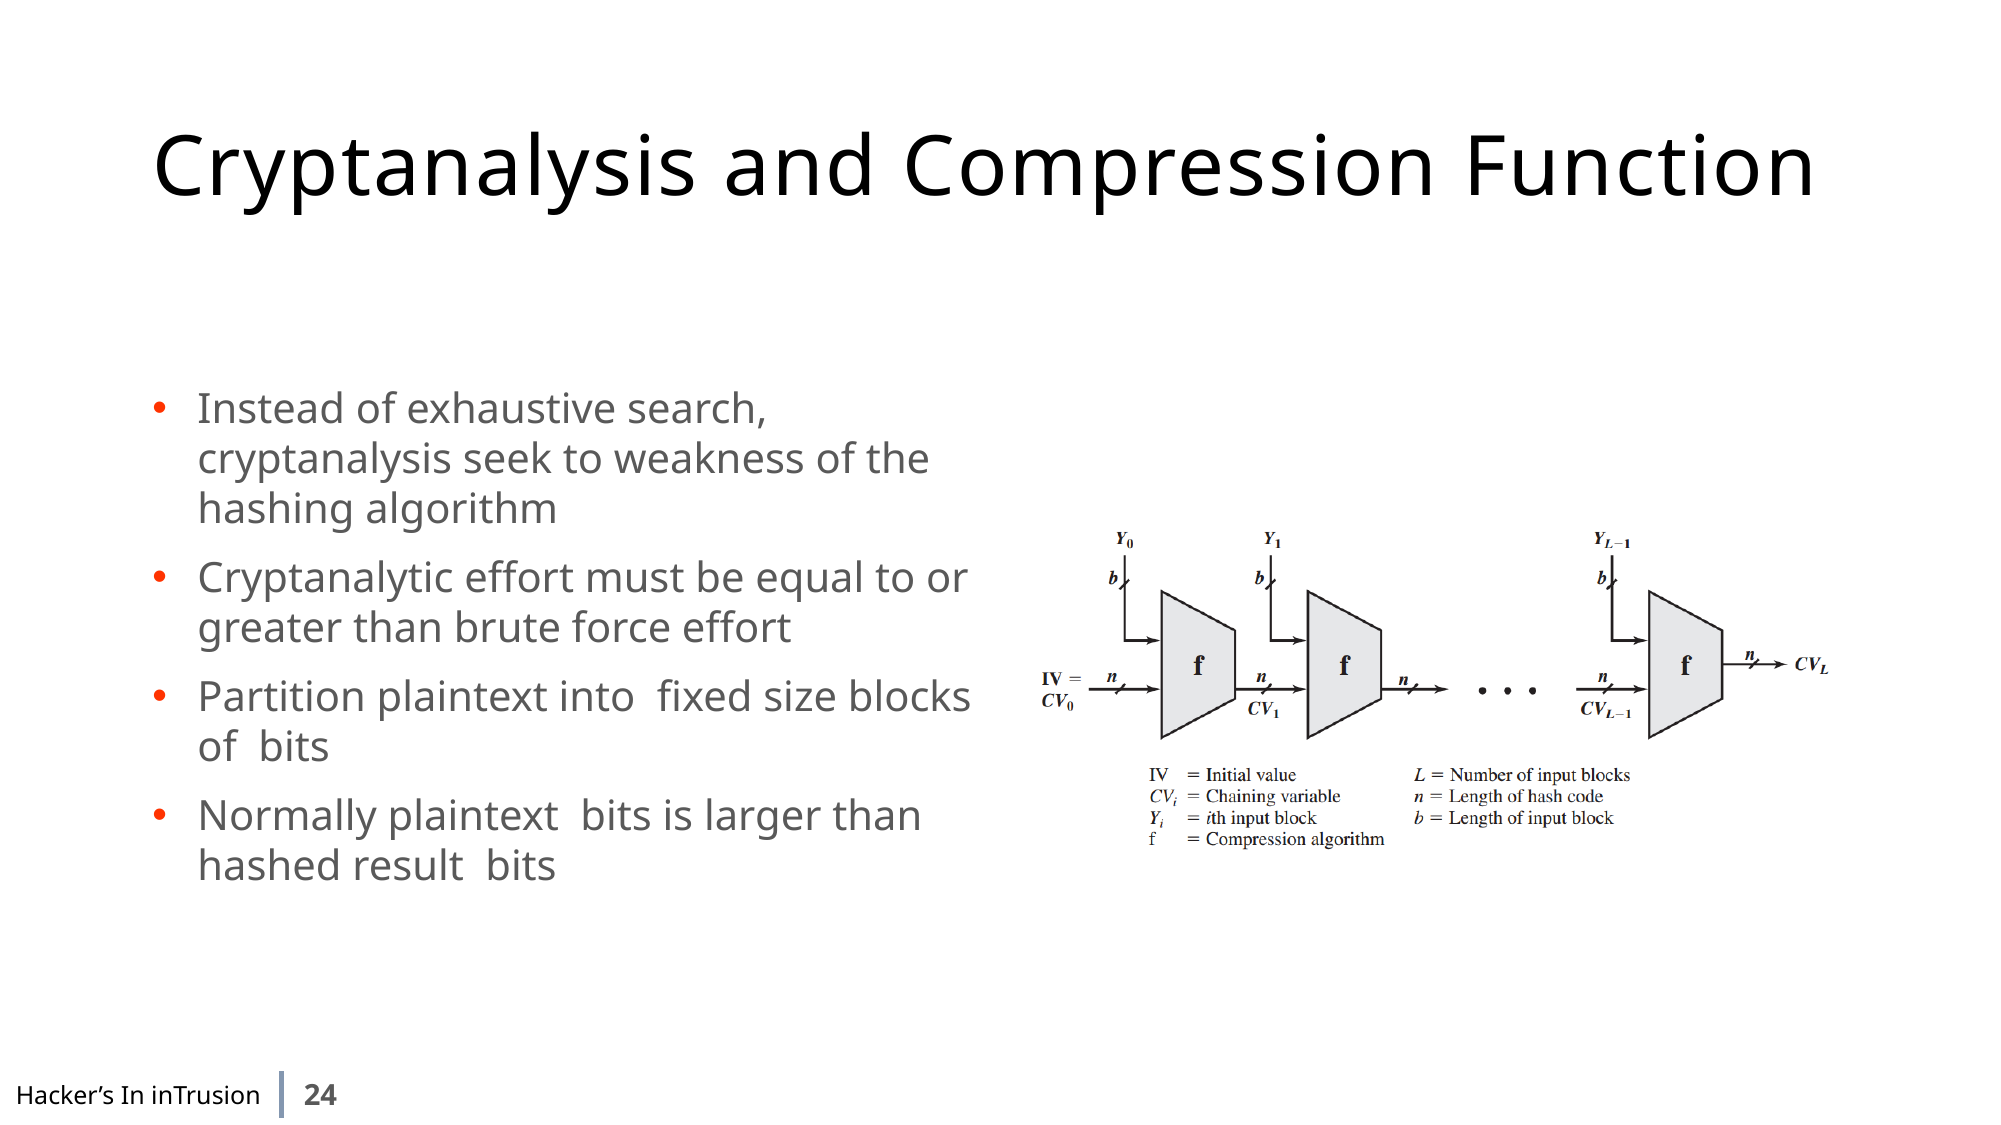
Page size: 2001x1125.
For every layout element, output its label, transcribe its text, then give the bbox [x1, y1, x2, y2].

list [1012, 502, 1863, 862]
title Cryptanalysis and Compression Function [137, 59, 1863, 278]
